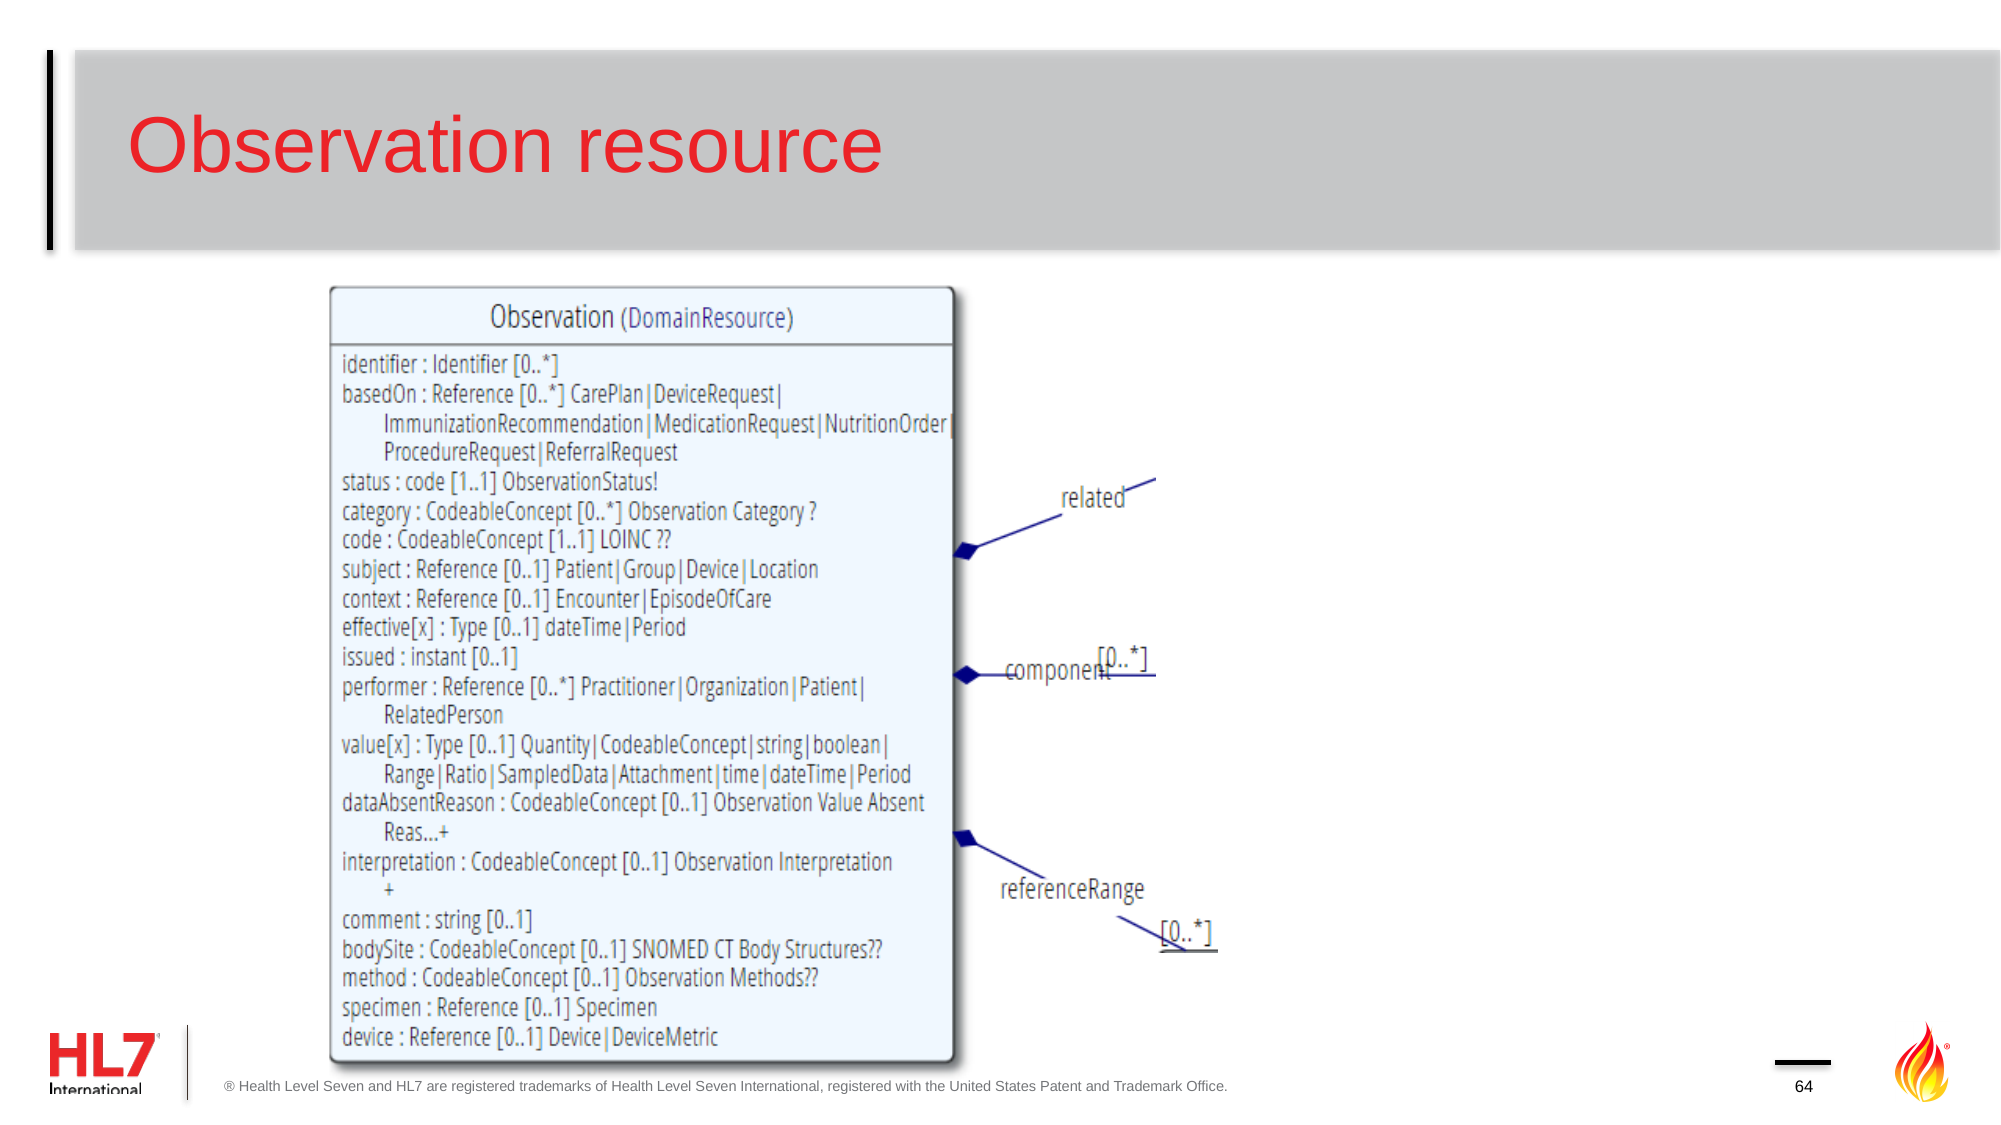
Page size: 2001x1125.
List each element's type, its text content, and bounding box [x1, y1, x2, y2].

footer ® Health Level Seven and HL7 are registered trademarks of Health Level Seven International, registered with the United States Patent and Trademark Office. [209, 1062, 320, 1102]
footer ® Health Level Seven and HL7 are registered trademarks of Health Level Seven International, registered with the United States Patent and Trademark Office. [1149, 1062, 1275, 1102]
picture [1895, 1021, 1950, 1102]
slide_number 64 [1762, 1062, 1847, 1104]
title Observation resource [112, 49, 1897, 251]
picture [314, 270, 1218, 1093]
